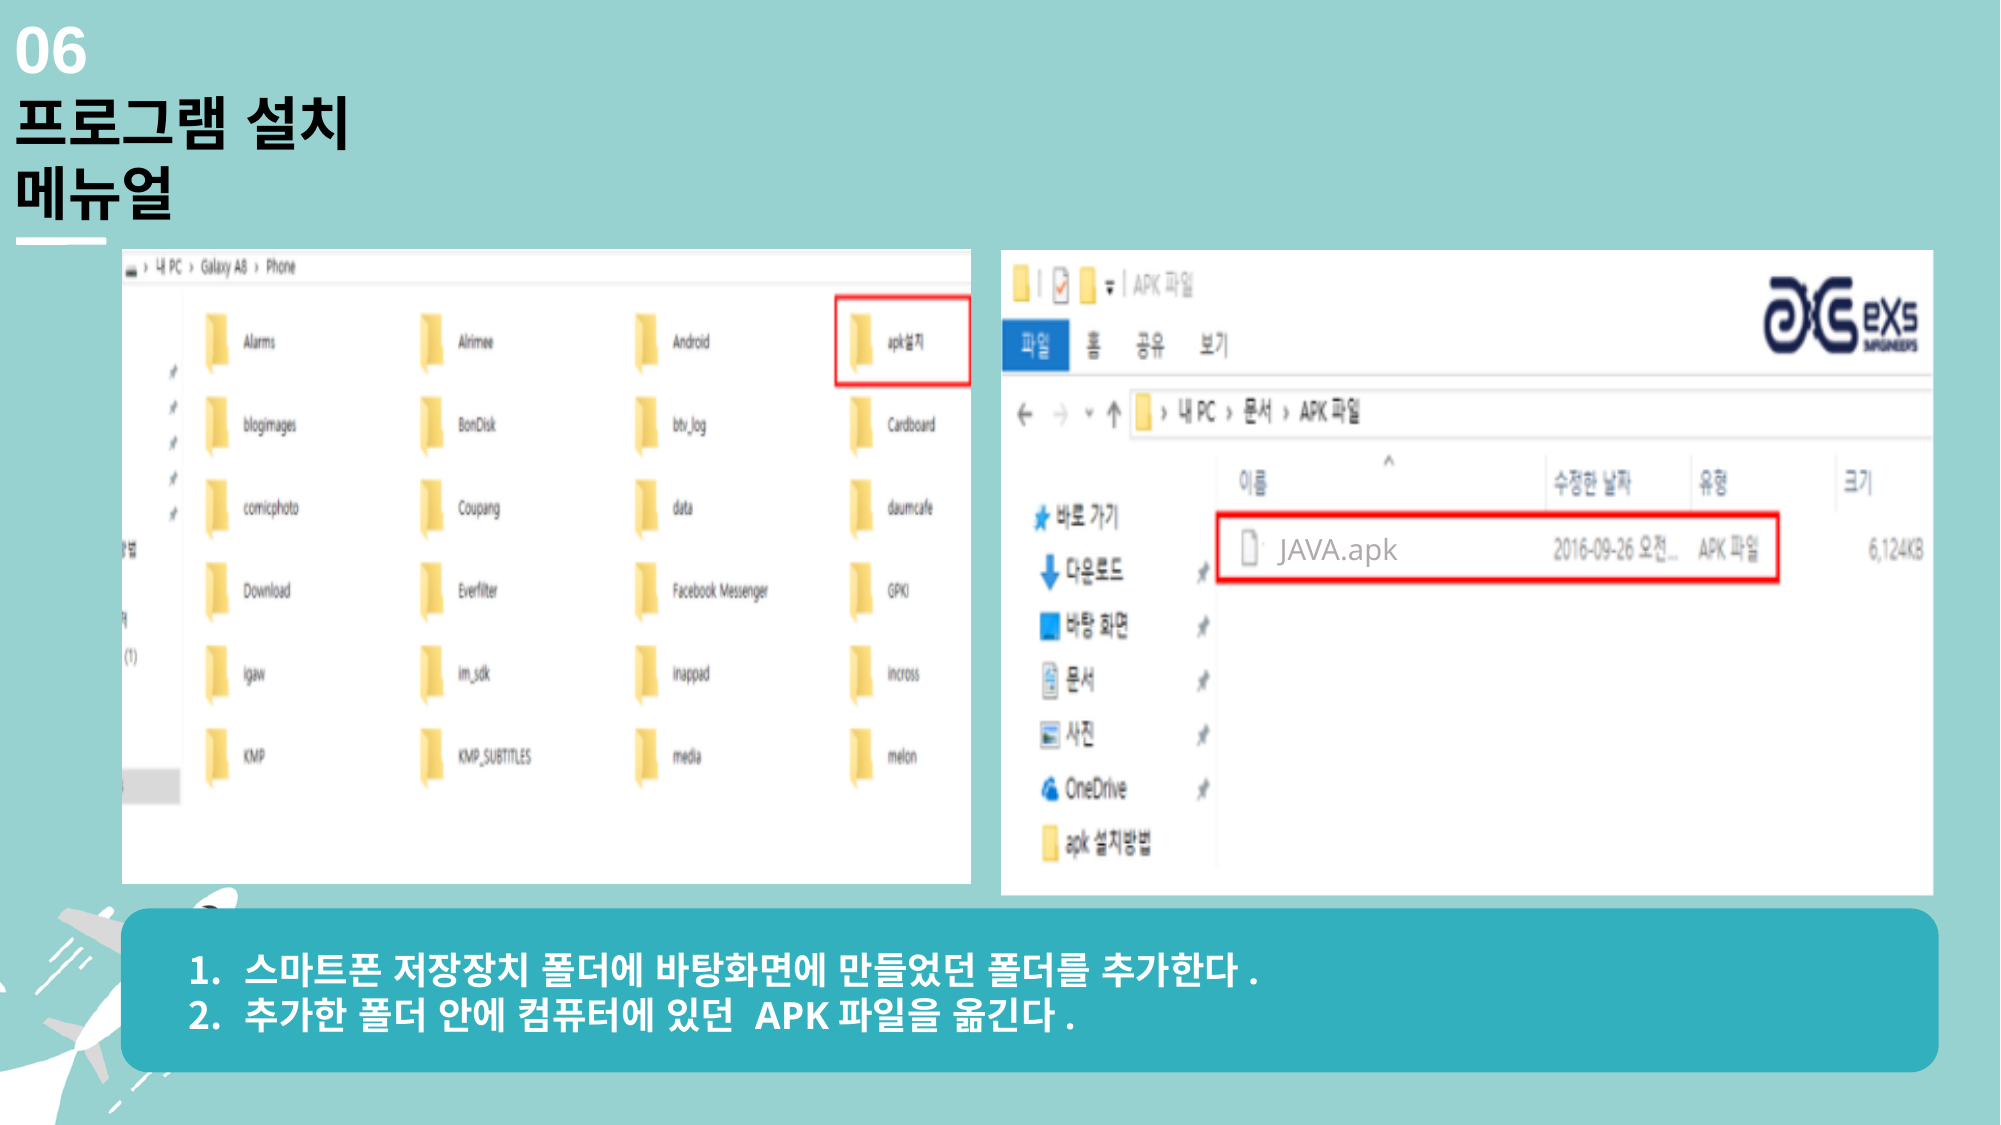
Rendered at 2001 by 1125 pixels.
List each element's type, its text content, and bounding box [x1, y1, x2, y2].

text_box [244, 908, 1939, 1073]
picture [1001, 250, 1938, 898]
picture [0, 249, 971, 1125]
text_box 스마트폰 저장장치 폴더에 바탕화면에 만들었던 폴더를 추가한다. 추가한 폴더 안에 컴퓨터에 있던 APK파일을 옮긴다. [244, 939, 1874, 1045]
text_box [15, 236, 108, 246]
text_box 06 프로그램 설치 메뉴얼 [0, 0, 402, 235]
